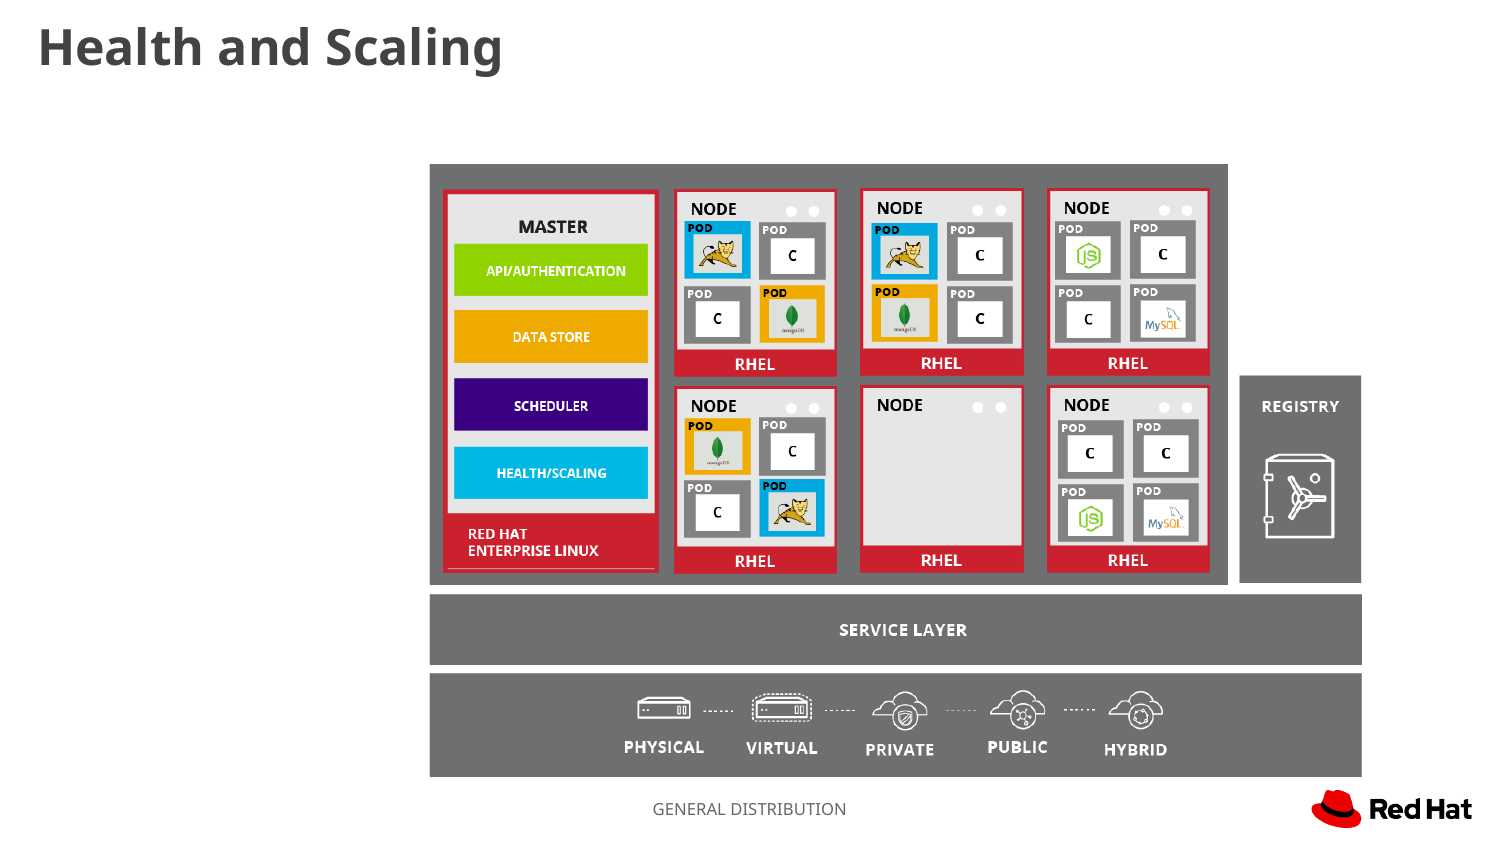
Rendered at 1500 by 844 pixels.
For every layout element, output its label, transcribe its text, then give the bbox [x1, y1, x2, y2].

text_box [1130, 286, 1197, 343]
picture [1238, 375, 1363, 583]
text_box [1130, 220, 1197, 279]
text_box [759, 417, 826, 476]
title Health and Scaling [22, 17, 778, 75]
picture [1311, 790, 1472, 828]
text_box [684, 286, 751, 345]
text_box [1046, 385, 1210, 574]
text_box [947, 286, 1014, 345]
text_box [1055, 221, 1122, 280]
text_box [1055, 284, 1122, 343]
picture [429, 163, 1228, 585]
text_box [759, 221, 826, 280]
picture [429, 593, 1363, 665]
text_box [429, 673, 1363, 777]
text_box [947, 222, 1014, 281]
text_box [684, 479, 751, 538]
